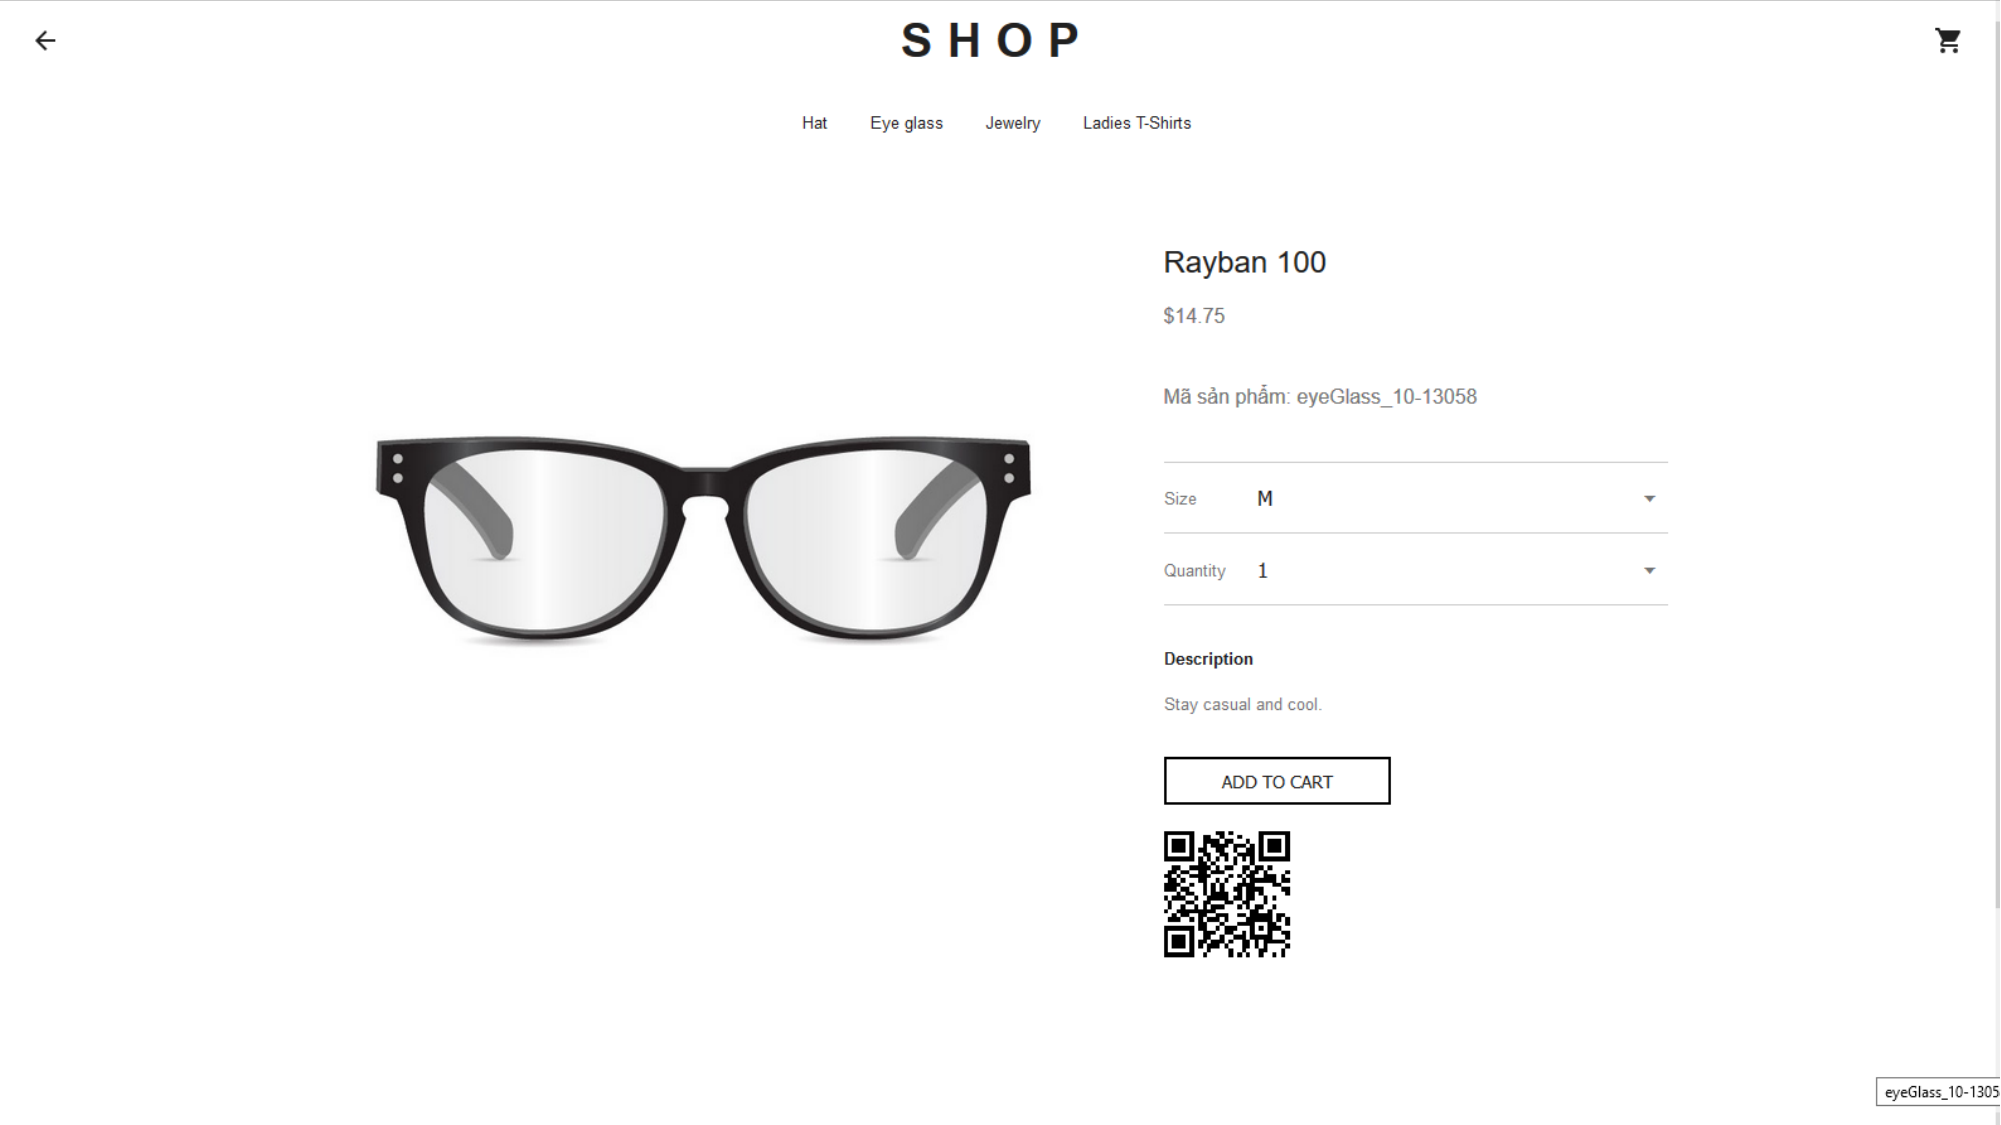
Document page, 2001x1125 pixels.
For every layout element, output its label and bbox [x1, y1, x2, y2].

list [0, 0, 2000, 1125]
